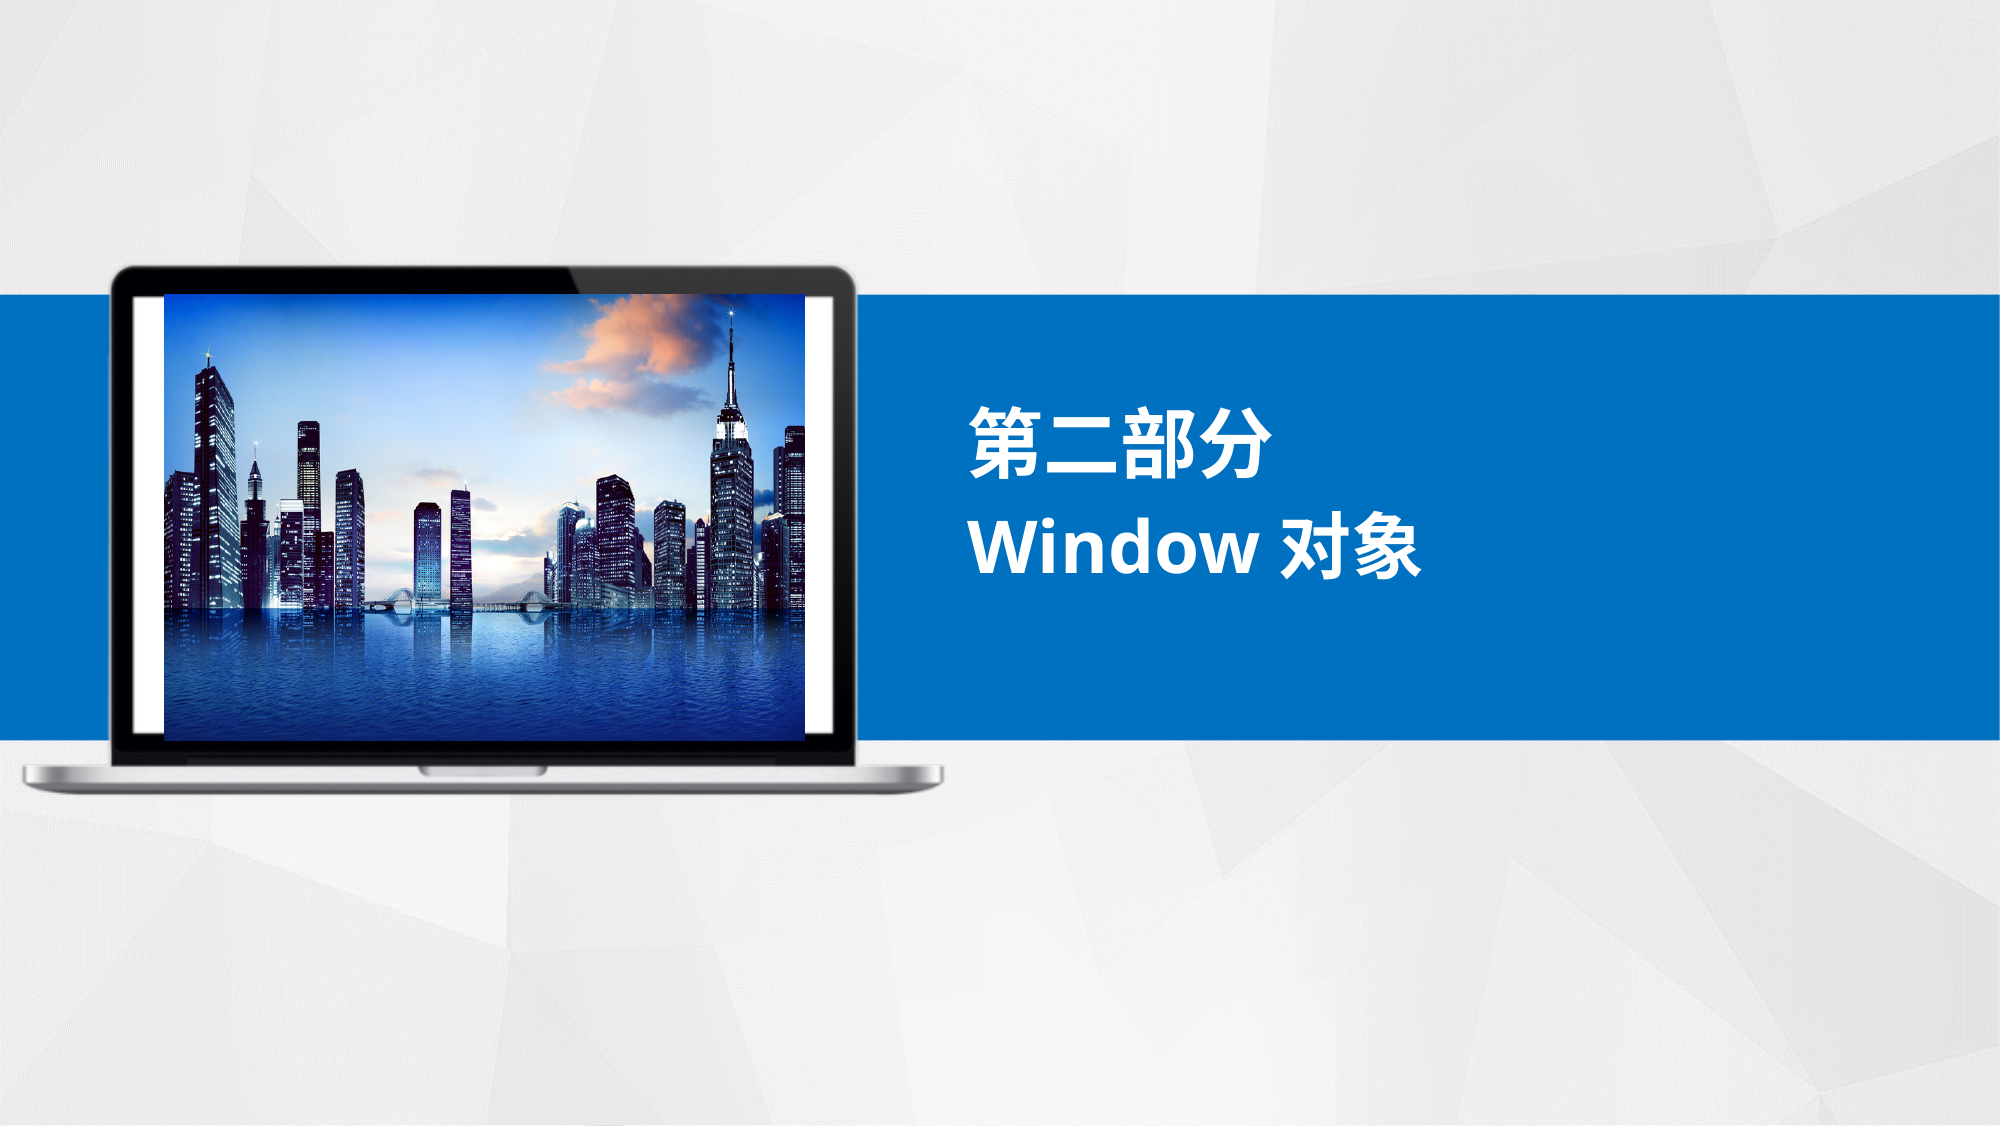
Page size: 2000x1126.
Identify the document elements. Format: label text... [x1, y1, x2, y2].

text_box 第二部分 Window对象 [1001, 385, 1496, 598]
text_box [1001, 293, 2000, 742]
picture [0, 0, 2000, 1126]
